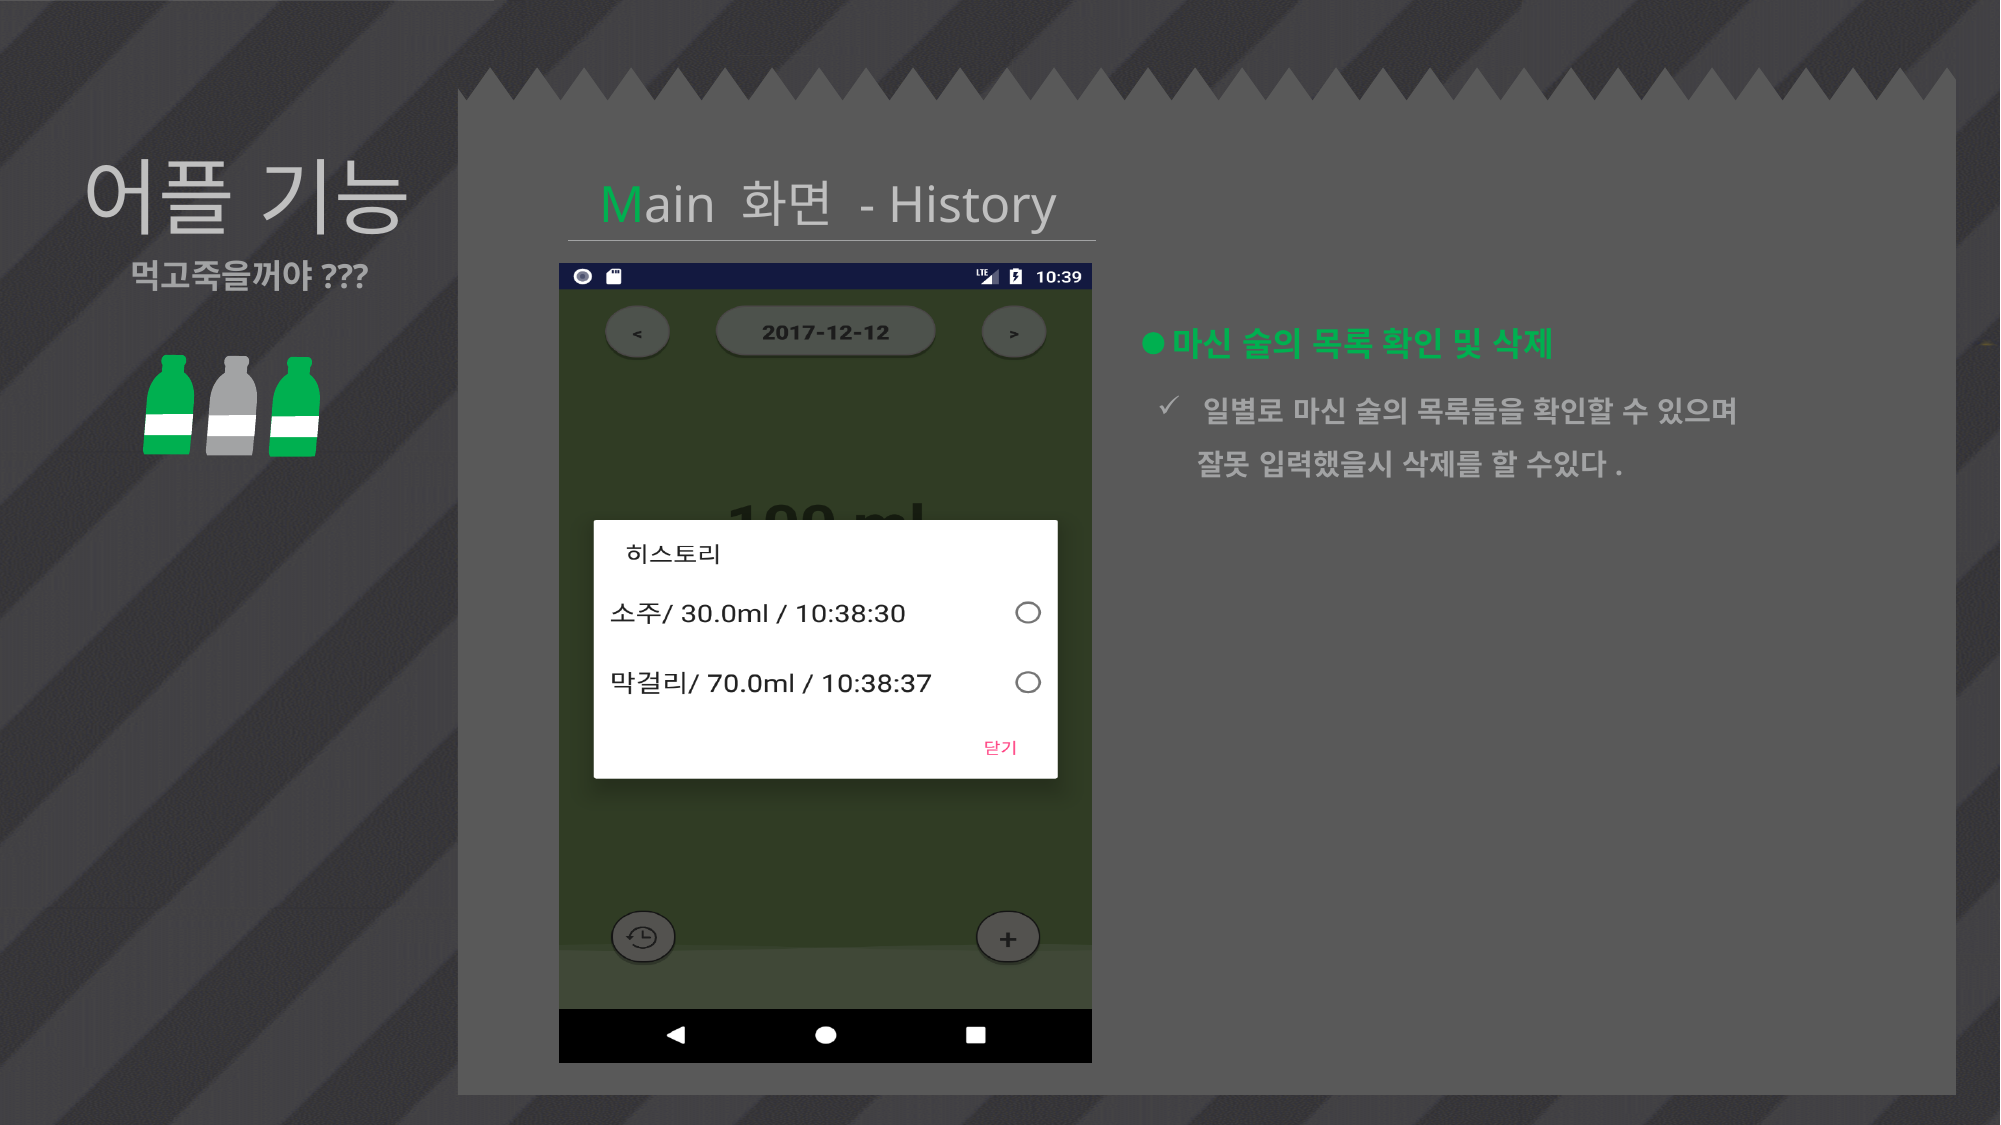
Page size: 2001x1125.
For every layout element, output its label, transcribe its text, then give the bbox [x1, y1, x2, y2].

picture [0, 0, 2000, 1125]
text_box Main 화면 - History [584, 165, 1073, 240]
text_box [145, 353, 324, 461]
text_box 먹고죽을꺼야??? [76, 253, 423, 303]
text_box 어플 기능 [67, 137, 427, 253]
text_box 일별로 마신 술의 목록들을 확인할 수 있으며 잘못 입력했을시 삭제를 할 수있다. [1142, 368, 1837, 489]
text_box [1142, 315, 1652, 371]
